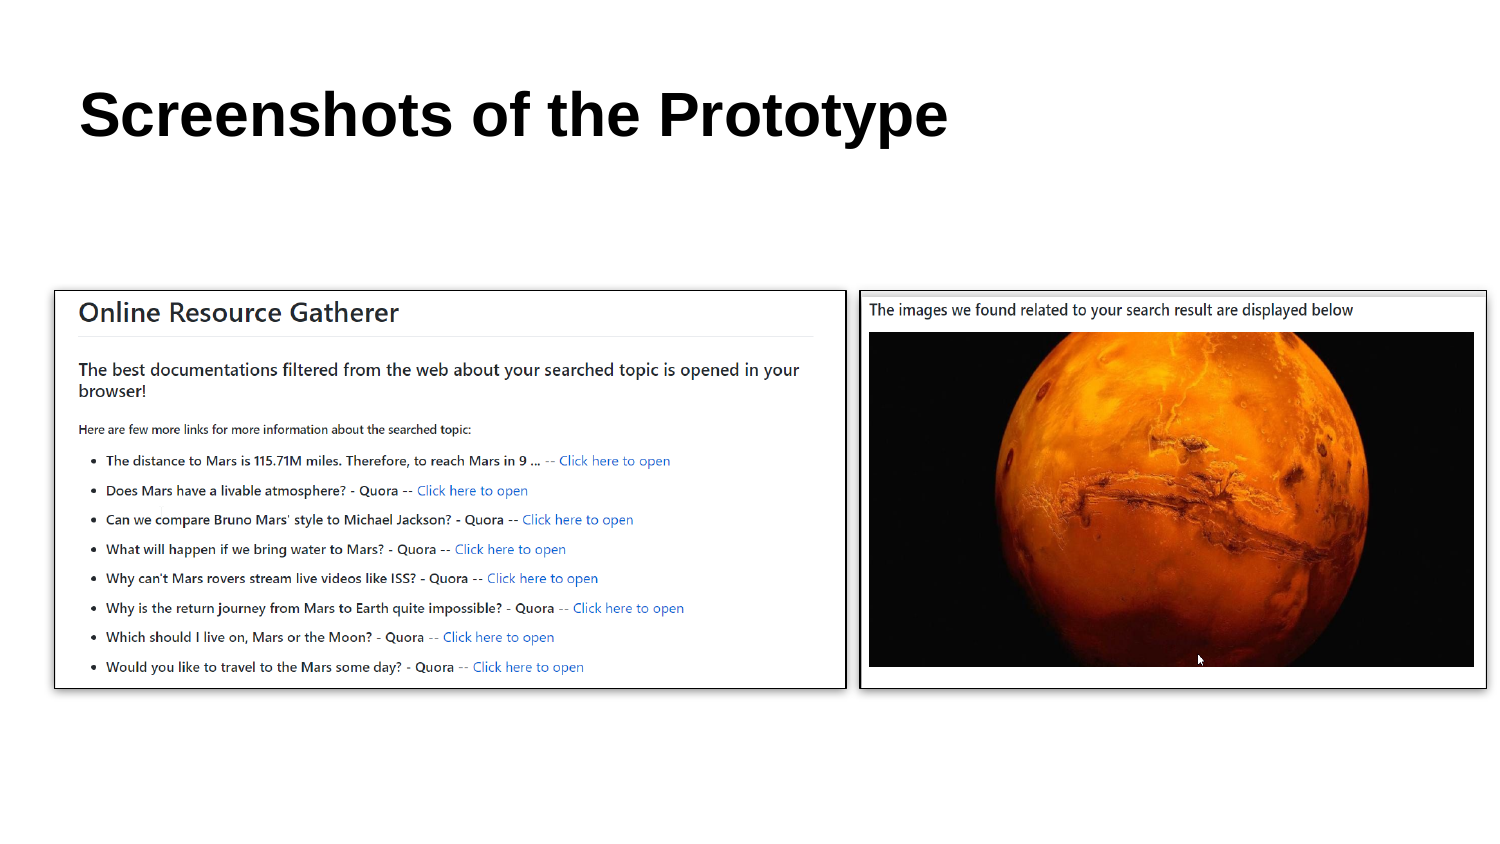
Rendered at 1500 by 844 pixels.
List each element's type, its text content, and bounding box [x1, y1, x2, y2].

picture [860, 290, 1486, 689]
title Screenshots of the Prototype [64, 59, 1436, 224]
picture [55, 290, 846, 689]
